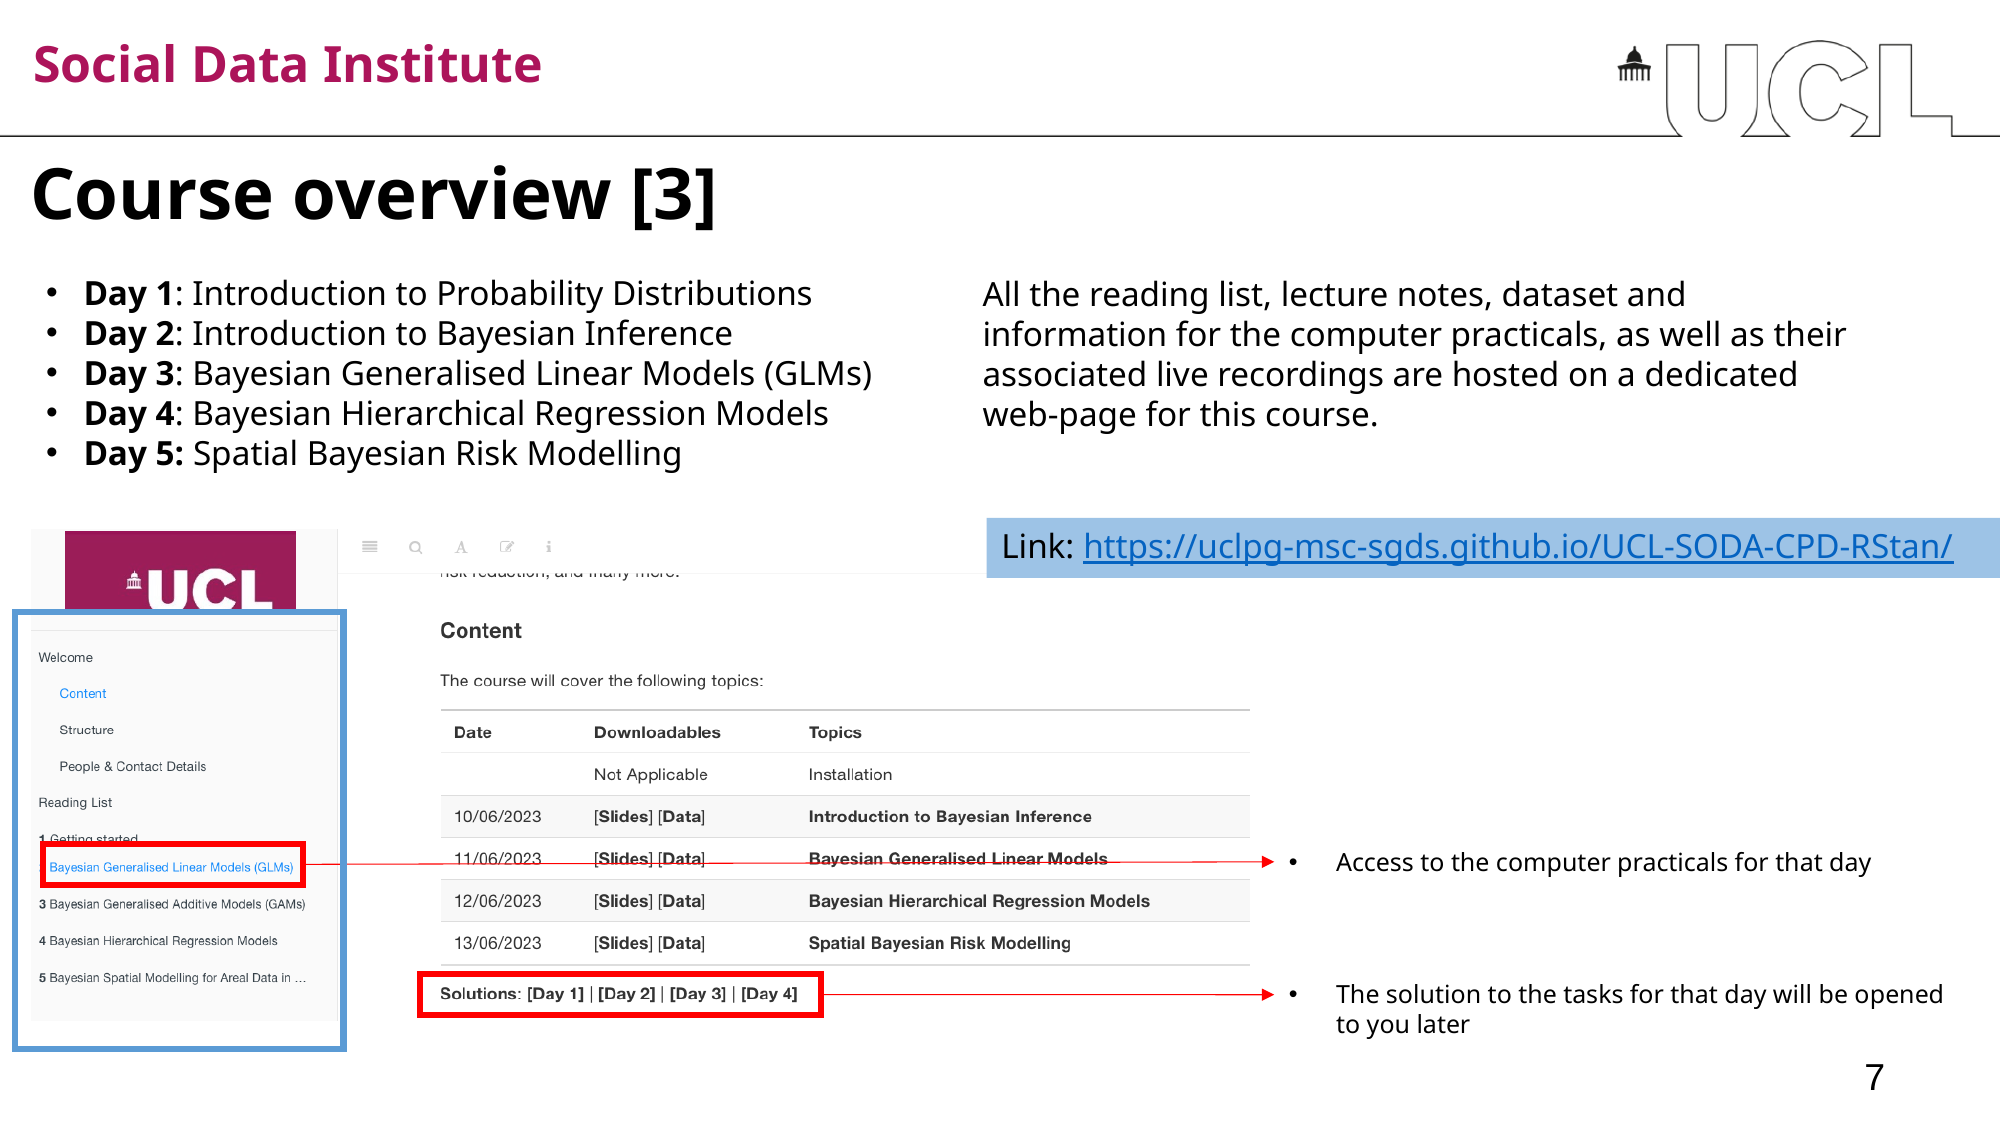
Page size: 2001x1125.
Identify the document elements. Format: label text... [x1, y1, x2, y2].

text_box [14, 611, 345, 1050]
text_box Access to the computer practicals for that day [1307, 839, 1968, 885]
picture [31, 529, 1307, 1021]
picture [0, 1, 2000, 138]
text_box Day 1: Introduction to Probability Distributions Day 2: Introduction to Bayesian Inference Day 3: Bayesian Generalised Linear Models (GLMs) Day 4: Bayesian Hierarchical Regression Models Day 5: Spatial Bayesian Risk Modelling [31, 265, 1104, 498]
text_box 7 [1849, 1045, 1939, 1070]
text_box Link: https://uclpg-msc-sgds.github.io/UCL-SODA-CPD-RStan/ [986, 517, 2000, 578]
text_box All the reading list, lecture notes, dataset and information for the computer practicals, as well as their associated live recordings are hosted on a dedicated web-page for this course. [967, 265, 1865, 441]
text_box Course overview [3] [15, 150, 1524, 266]
text_box The solution to the tasks for that day will be opened to you later [1274, 971, 1968, 1046]
